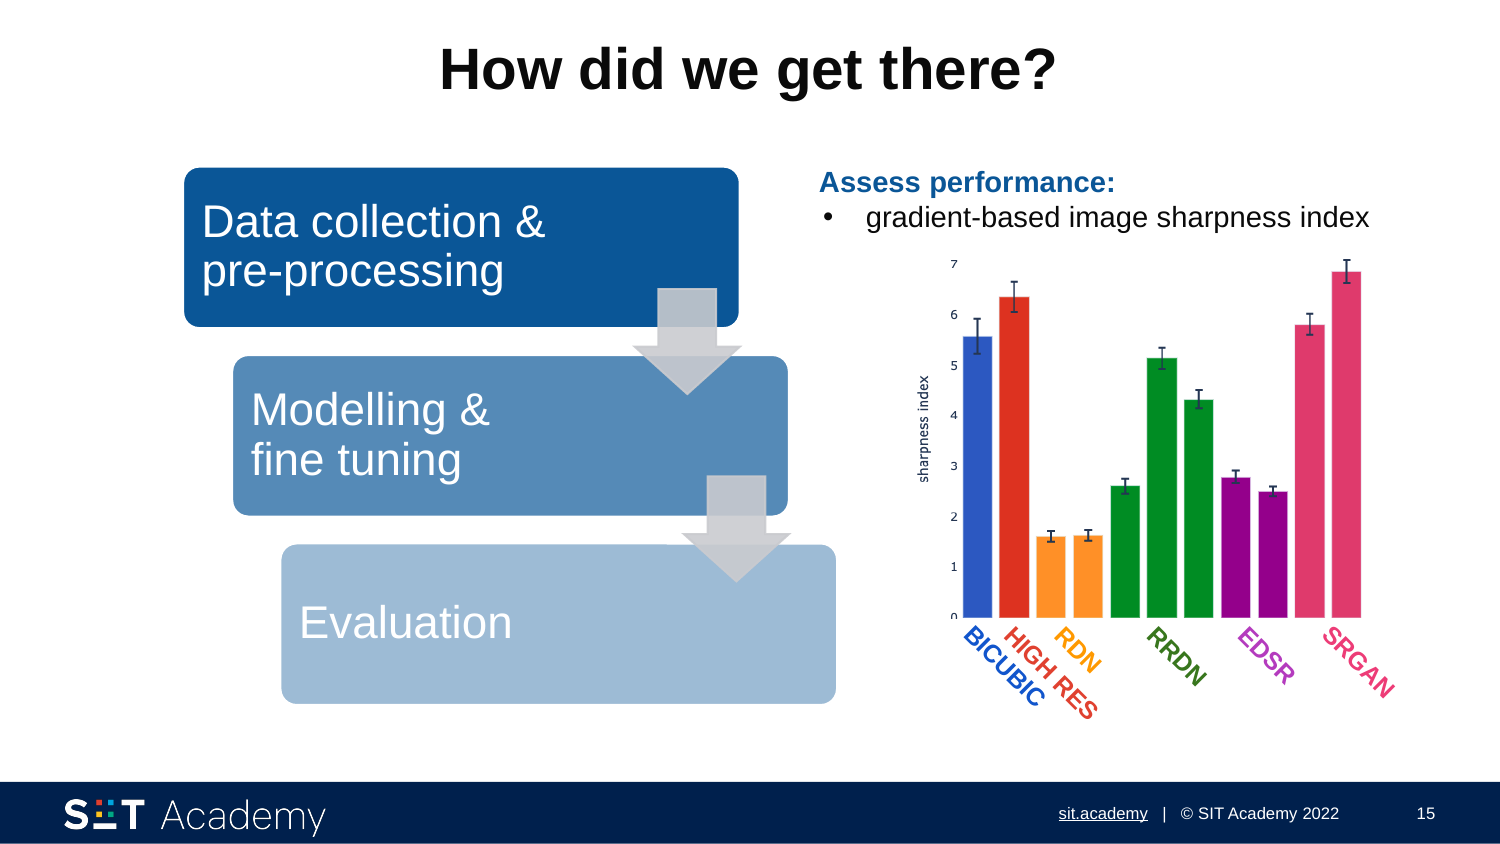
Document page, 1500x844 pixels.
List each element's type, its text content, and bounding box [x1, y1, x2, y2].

picture [64, 799, 326, 837]
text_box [182, 166, 838, 706]
text_box Assess performance: gradient-based image sharpness index [729, 148, 1398, 319]
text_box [898, 246, 1443, 770]
title How did we get there? [62, 38, 1436, 110]
